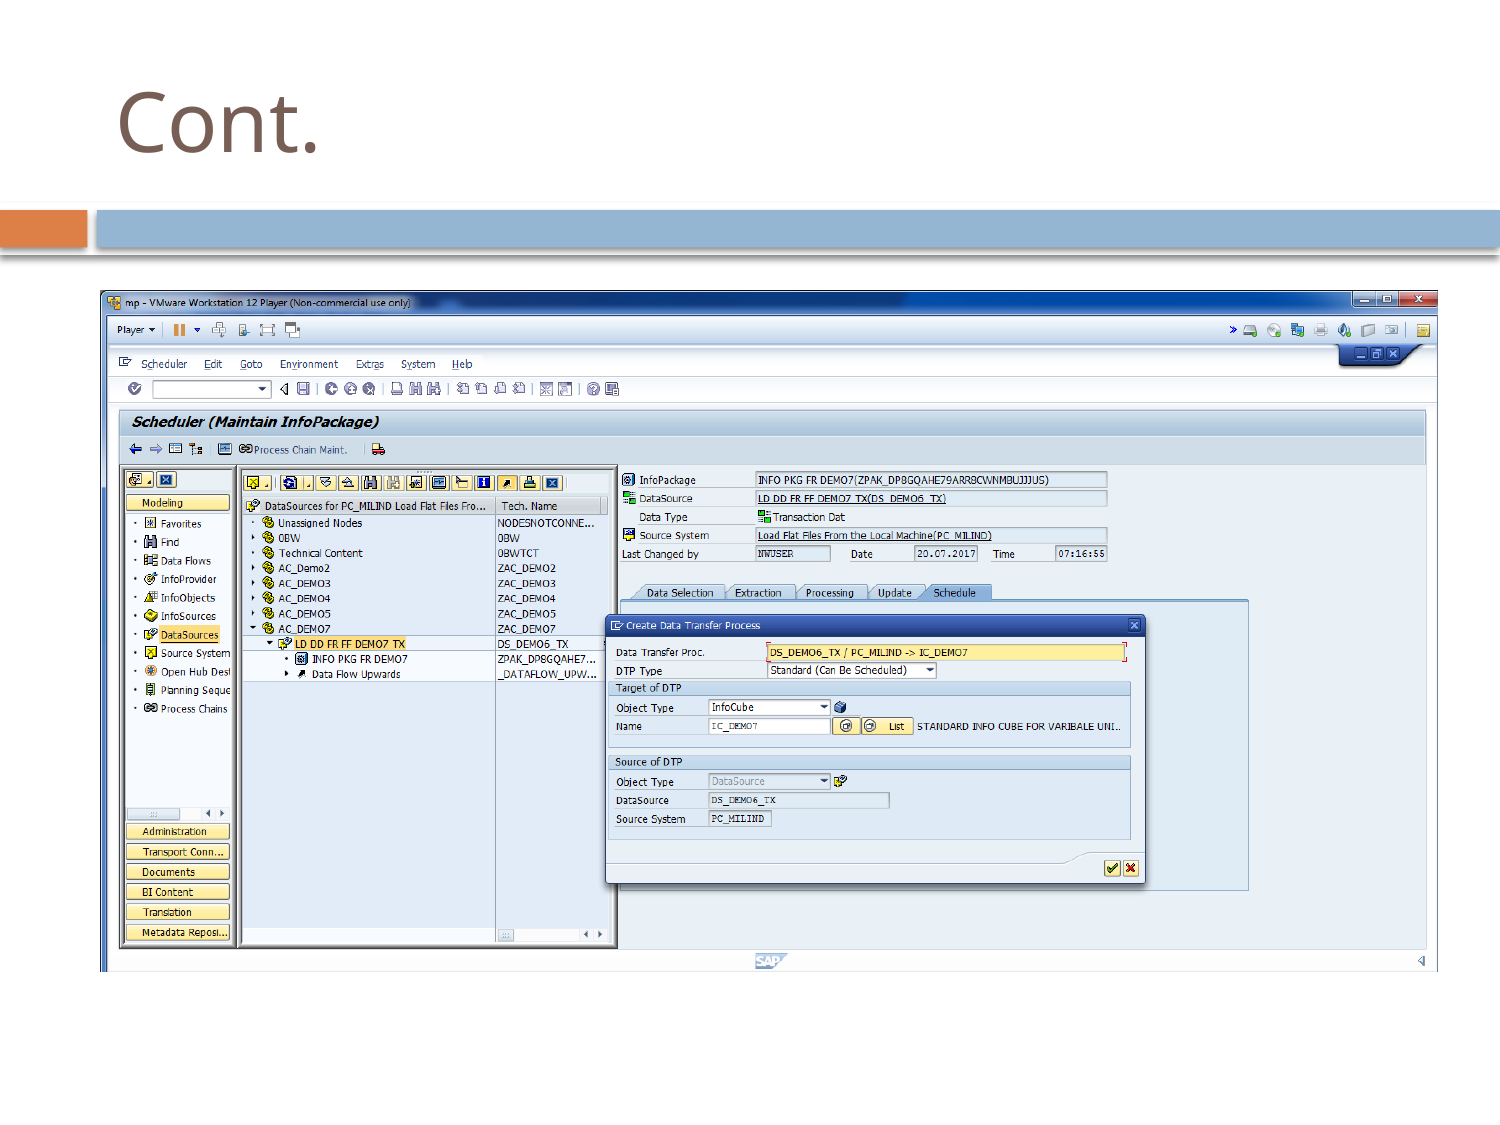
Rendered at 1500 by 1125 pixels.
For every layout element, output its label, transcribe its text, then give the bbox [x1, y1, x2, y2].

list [100, 290, 1439, 972]
title Cont. [100, 37, 1438, 200]
